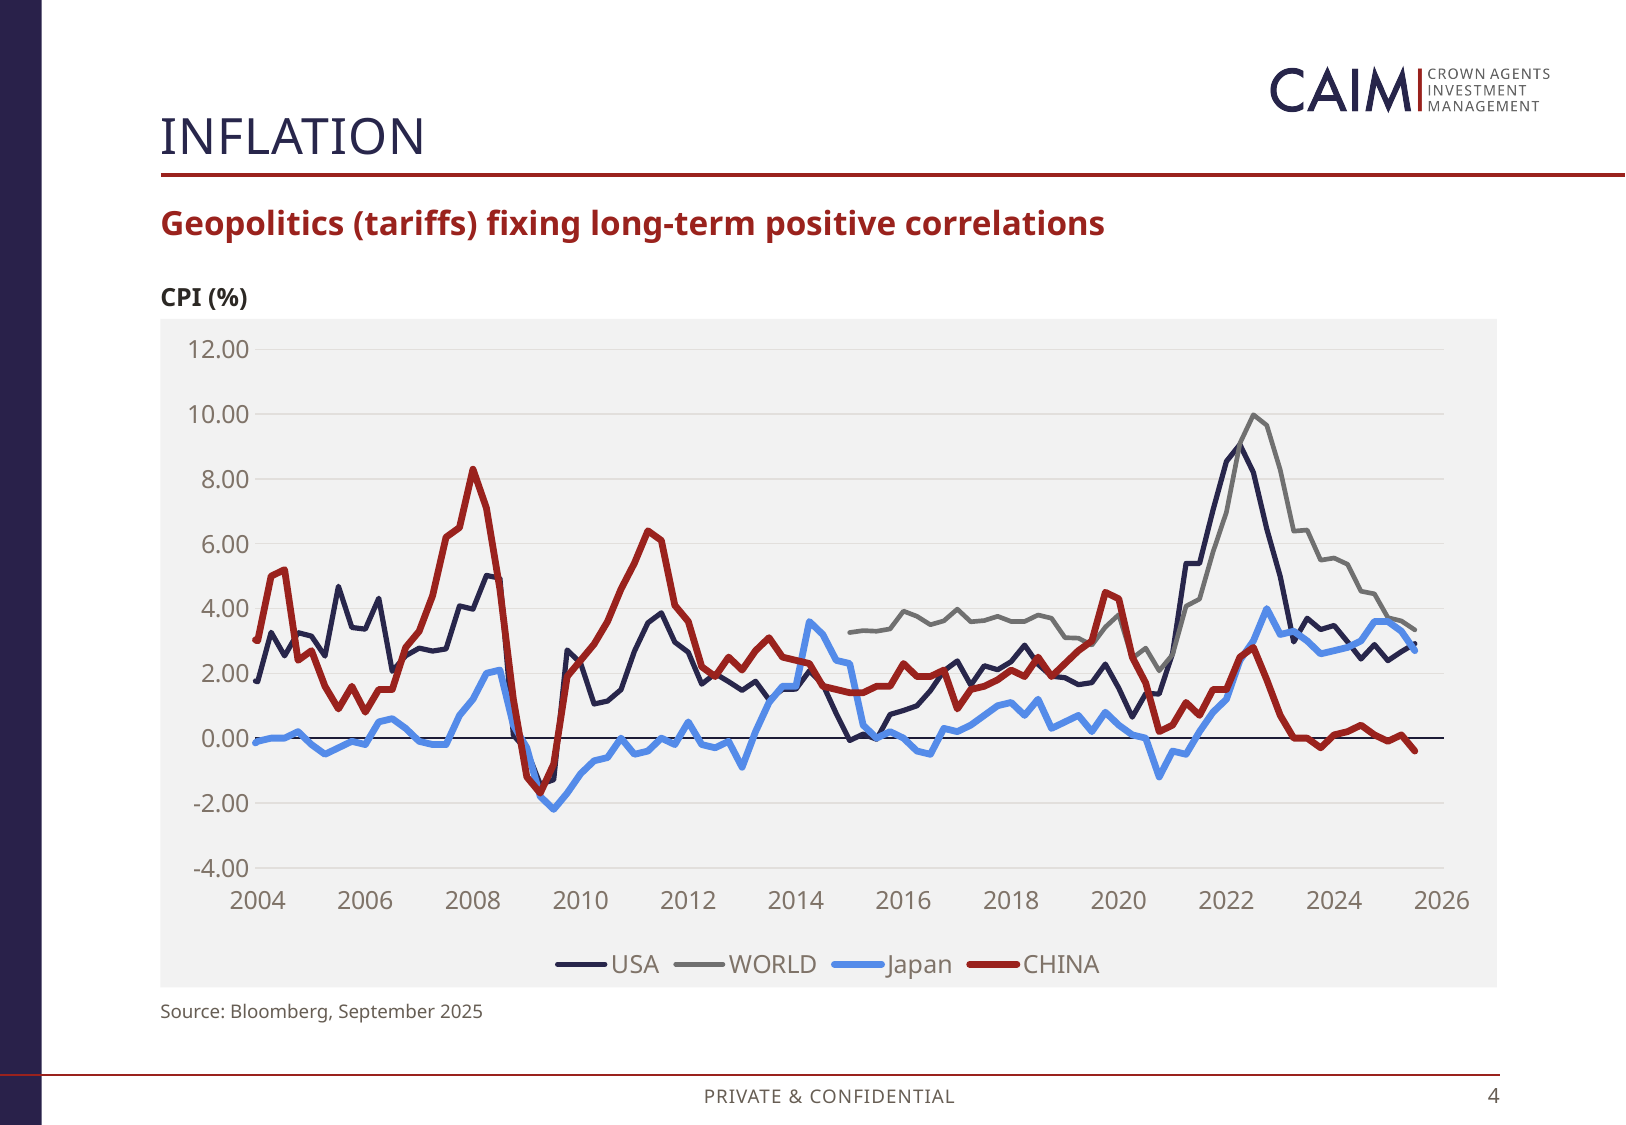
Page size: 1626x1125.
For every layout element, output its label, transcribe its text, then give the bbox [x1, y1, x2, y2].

list CPI (%) [160, 281, 1497, 312]
picture [1253, 61, 1555, 128]
chart [160, 318, 1497, 988]
list Geopolitics (tariffs) fixing long-term positive correlations [160, 201, 1497, 243]
title inflation [160, 110, 1197, 166]
list Source: Bloomberg, September 2025 [160, 999, 1497, 1023]
